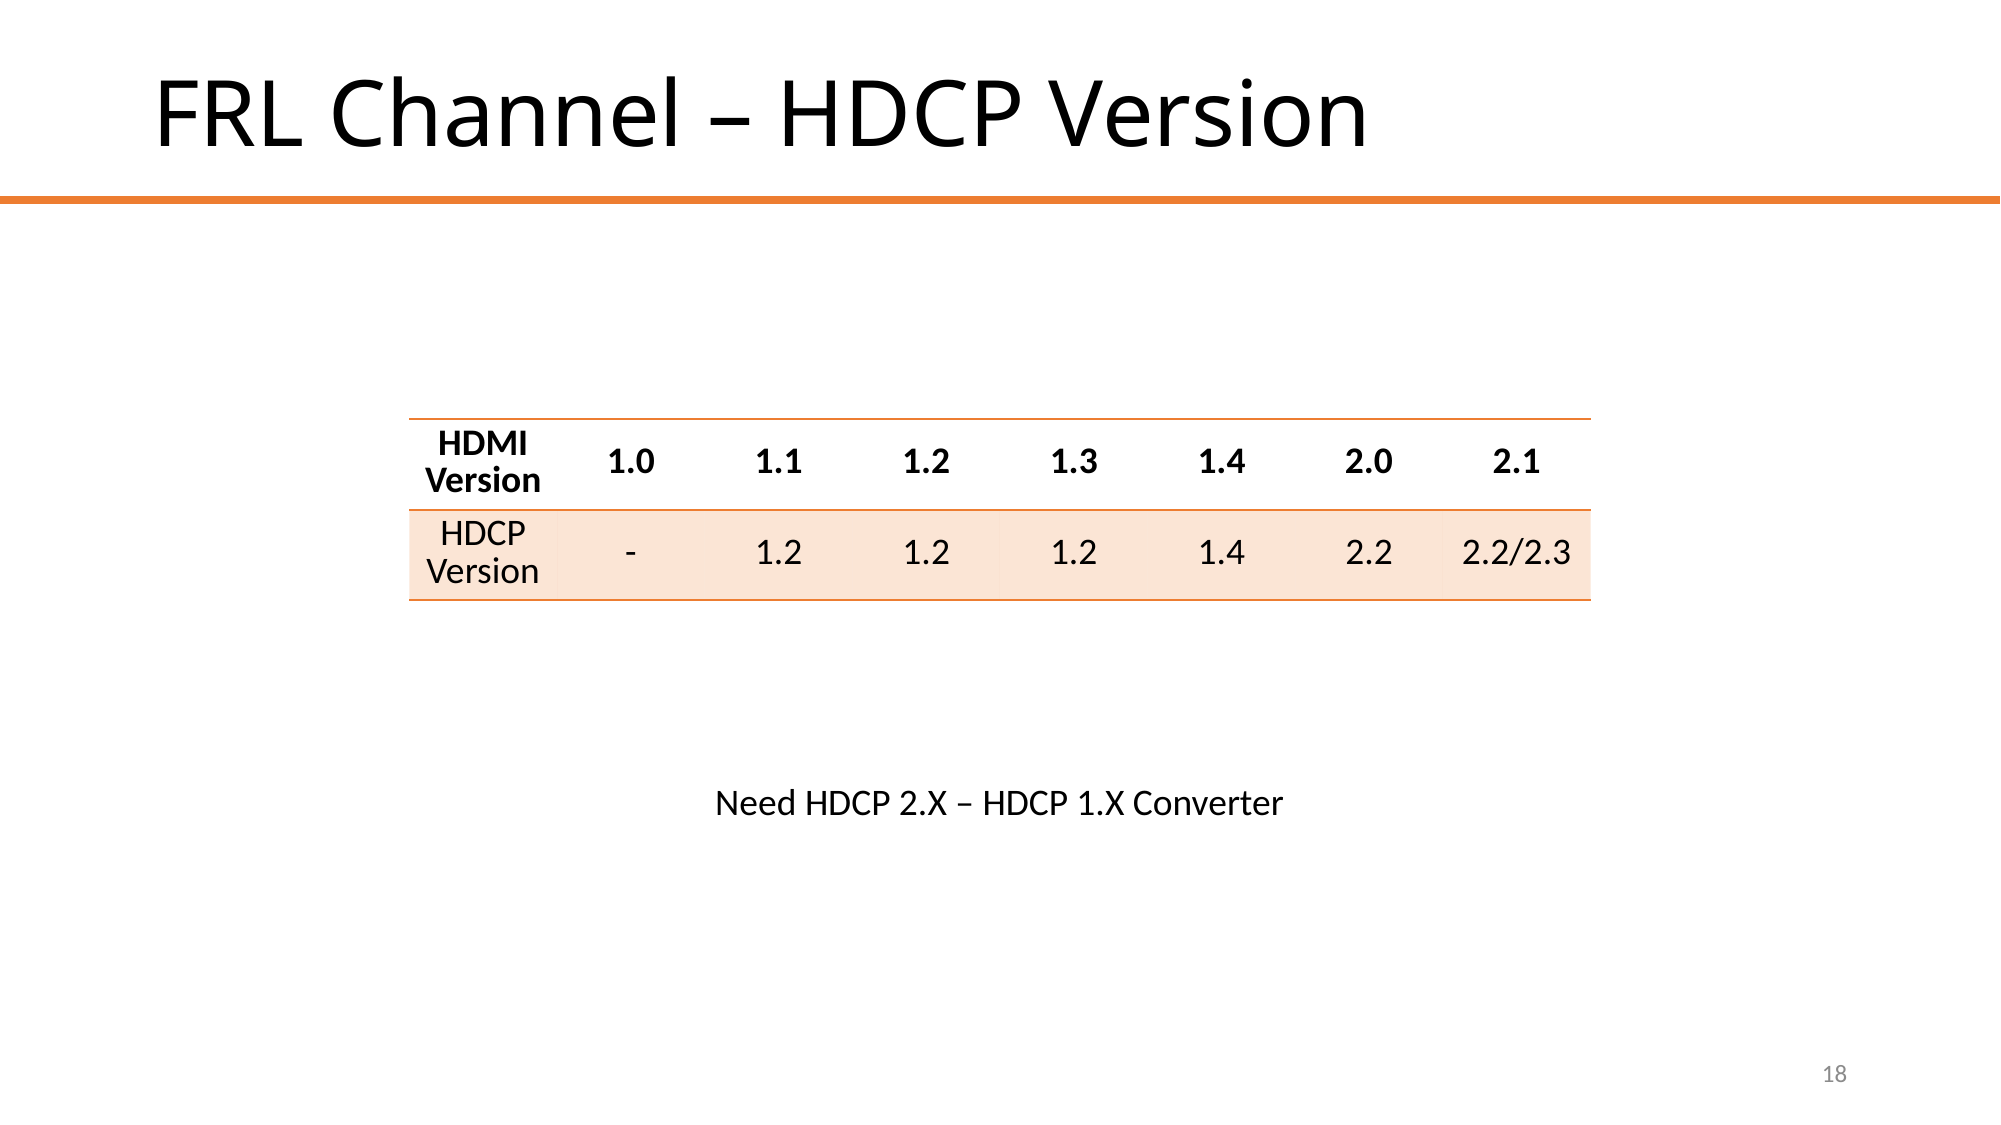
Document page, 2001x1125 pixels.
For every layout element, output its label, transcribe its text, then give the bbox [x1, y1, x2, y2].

table_cell 2.2 [1295, 511, 1443, 599]
table_header 1.2 [852, 420, 1000, 509]
table_header 1.1 [705, 420, 852, 509]
table_cell 1.2 [1000, 511, 1148, 599]
text_box Need HDCP 2.X – HDCP 1.X Converter [700, 770, 1300, 831]
table_cell - [557, 511, 705, 599]
table_header 2.0 [1295, 420, 1443, 509]
table_header 1.3 [1000, 420, 1148, 509]
table_cell HDCP Version [409, 511, 557, 599]
table_header 2.1 [1443, 420, 1591, 509]
title FRL Channel – HDCP Version [137, 59, 1863, 278]
table_cell 1.2 [852, 511, 1000, 599]
table_header HDMI Version [409, 420, 557, 509]
table_cell 1.2 [705, 511, 852, 599]
table_header 1.0 [557, 420, 705, 509]
slide_number 18 [1412, 1042, 1863, 1103]
table_header 1.4 [1148, 420, 1295, 509]
table_cell 2.2/2.3 [1443, 511, 1591, 599]
table_cell 1.4 [1148, 511, 1295, 599]
